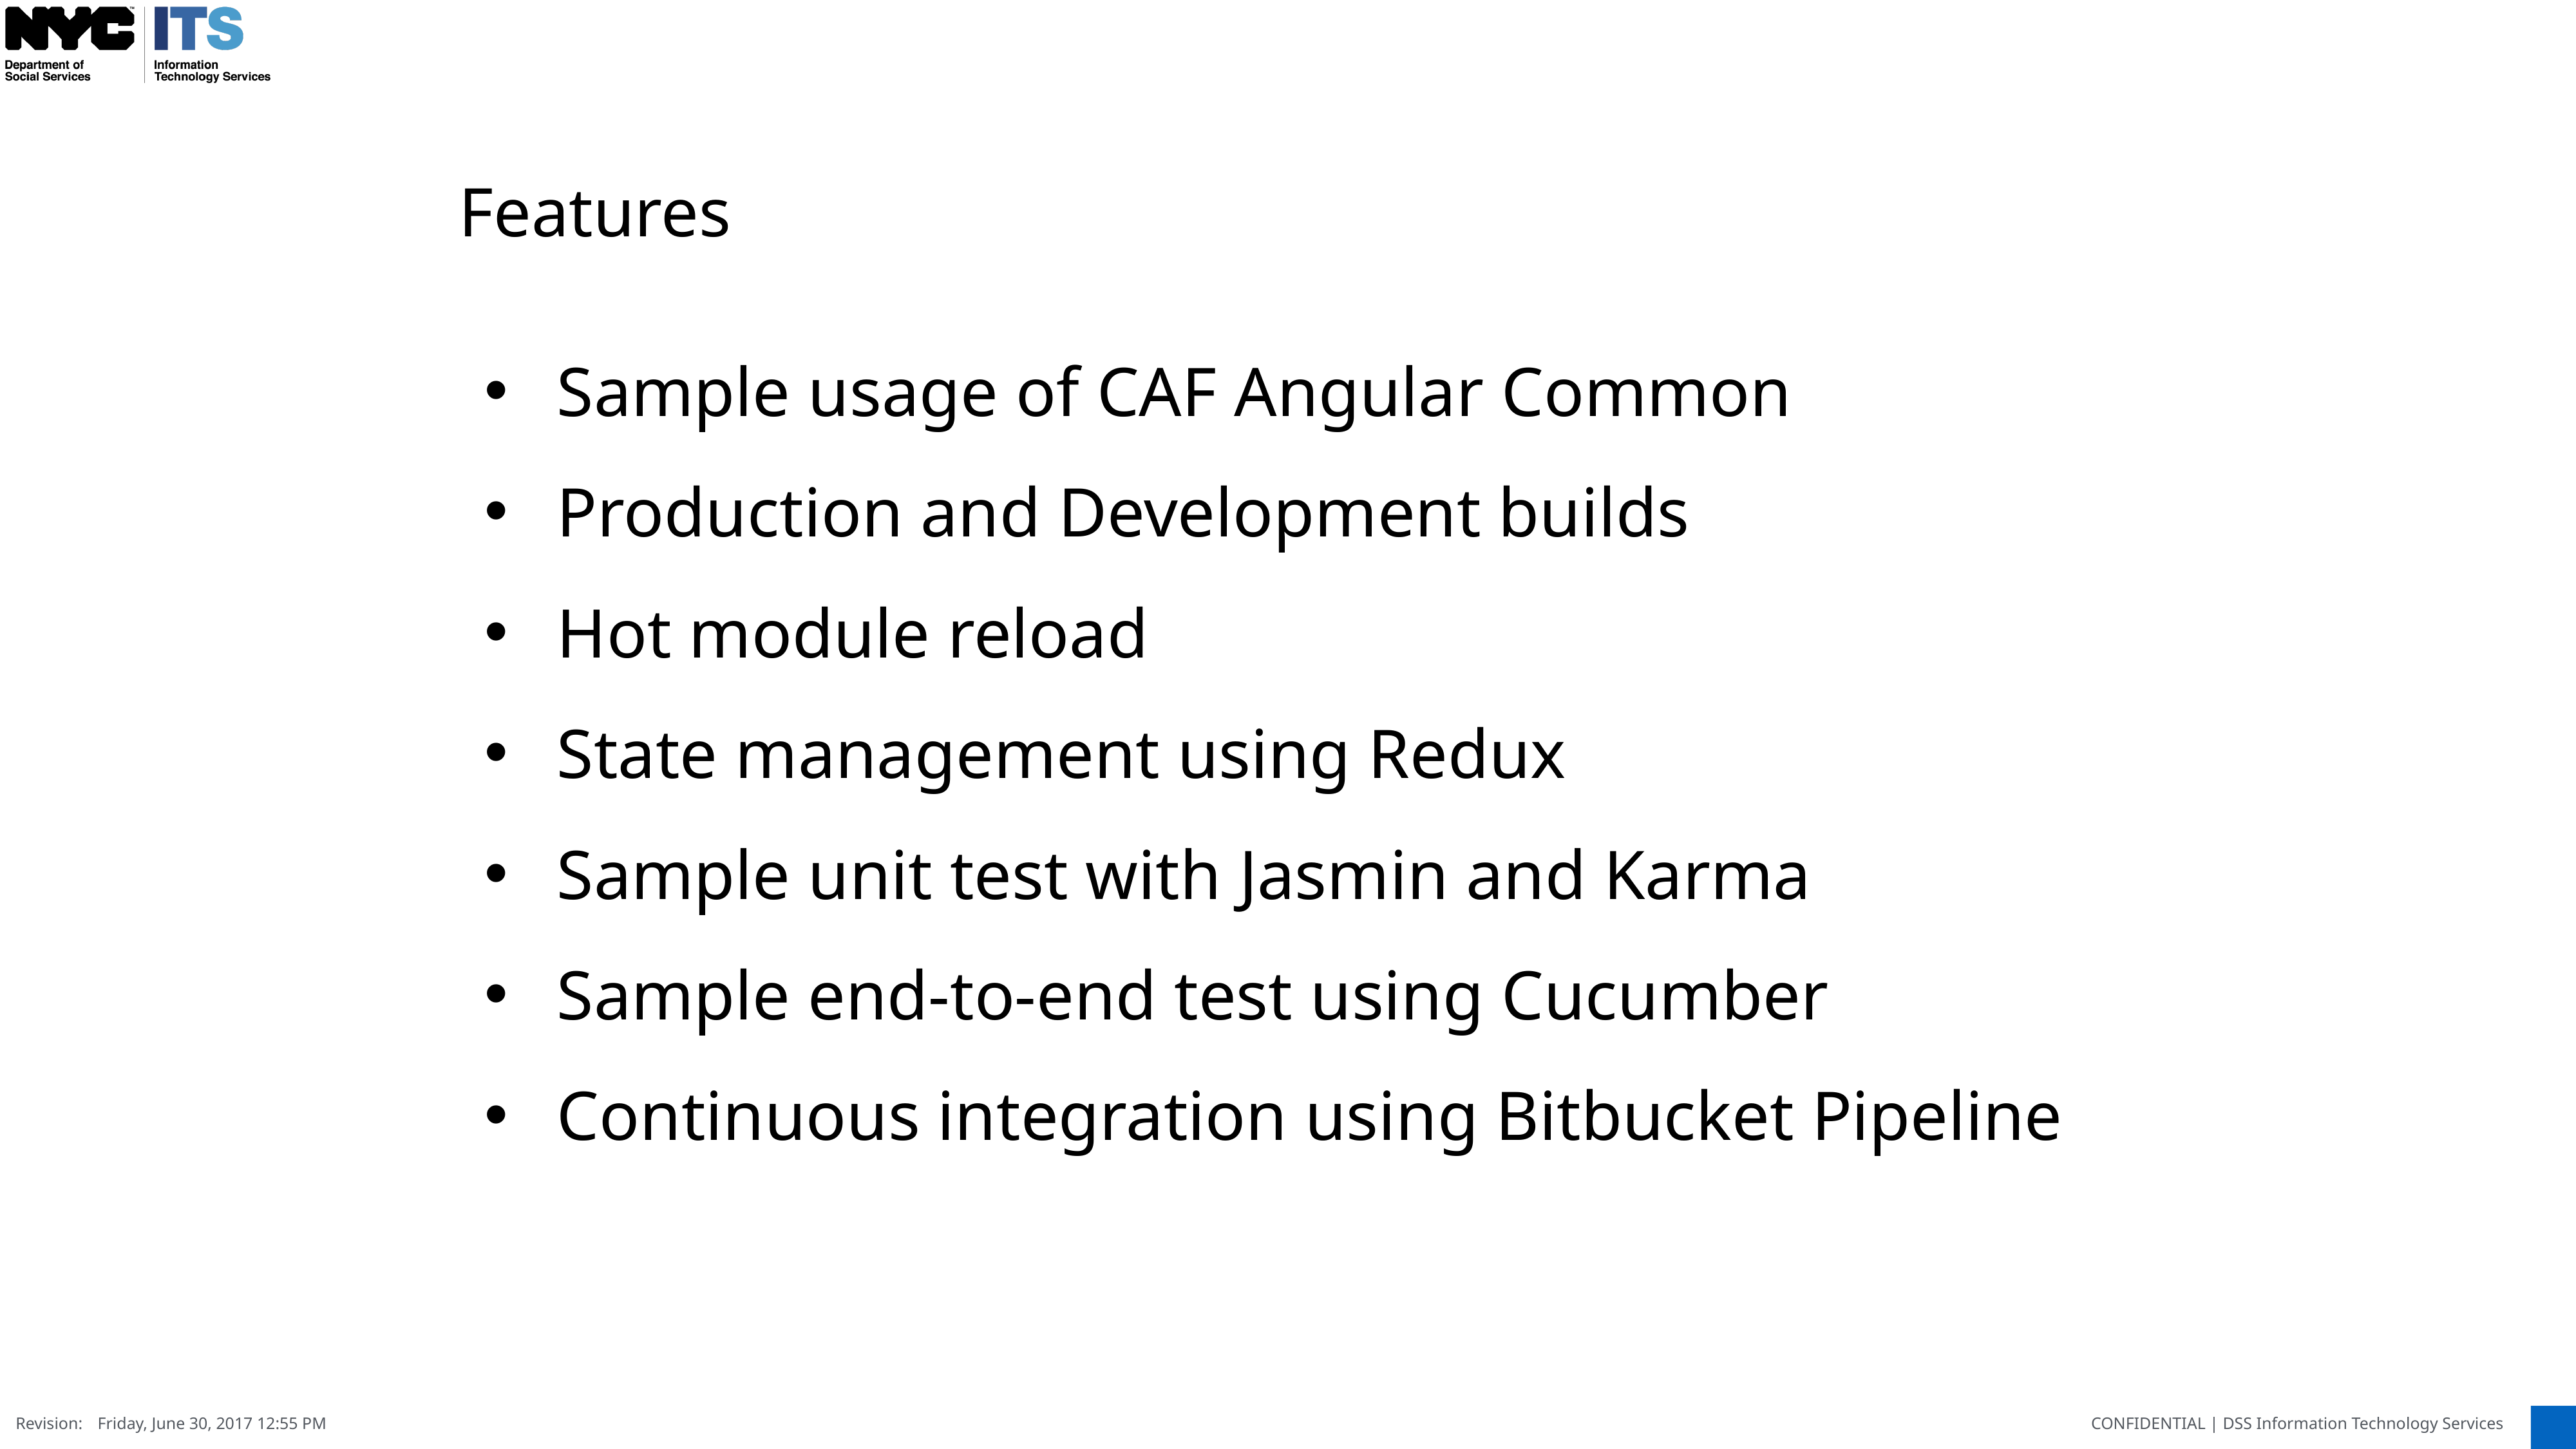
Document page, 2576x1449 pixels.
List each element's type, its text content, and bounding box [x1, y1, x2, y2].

picture [5, 6, 270, 83]
text_box Features [453, 164, 737, 256]
text_box Sample usage of CAF Angular Common Production and Development builds Hot module reload State management using Redux Sample unit test with Jasmin and Karma Sample end-to-end test using Cucumber Continuous integration using Bitbucket Pipeline [479, 303, 2069, 1159]
